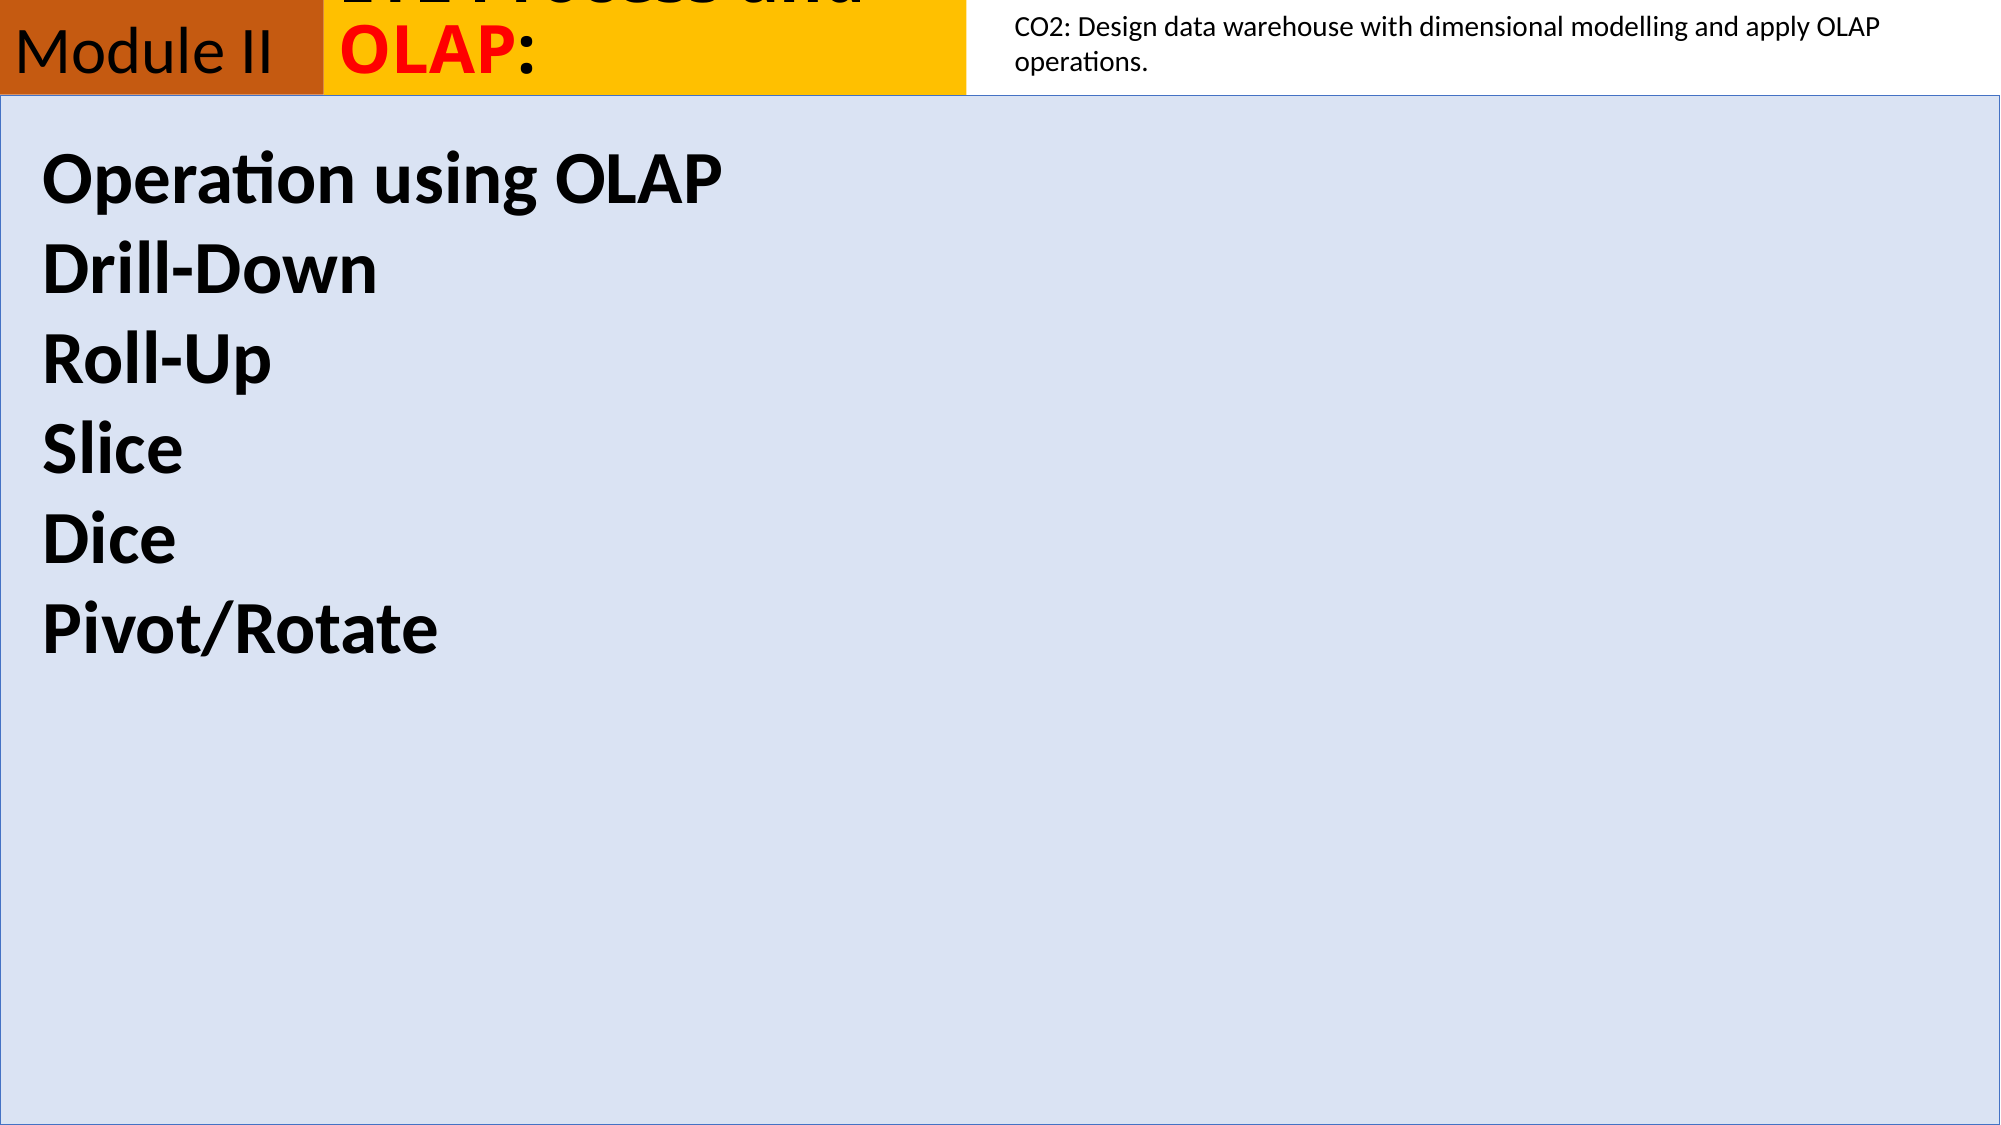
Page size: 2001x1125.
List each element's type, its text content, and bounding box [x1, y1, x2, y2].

subtitle [0, 95, 2000, 1125]
text_box Module II [0, 0, 324, 95]
text_box CO2: Design data warehouse with dimensional modelling and apply OLAP operations. [999, 0, 2000, 120]
title ETL Process and OLAP: [324, 0, 967, 95]
text_box Operation using OLAP Drill-Down Roll-Up Slice Dice Pivot/Rotate [27, 121, 739, 676]
